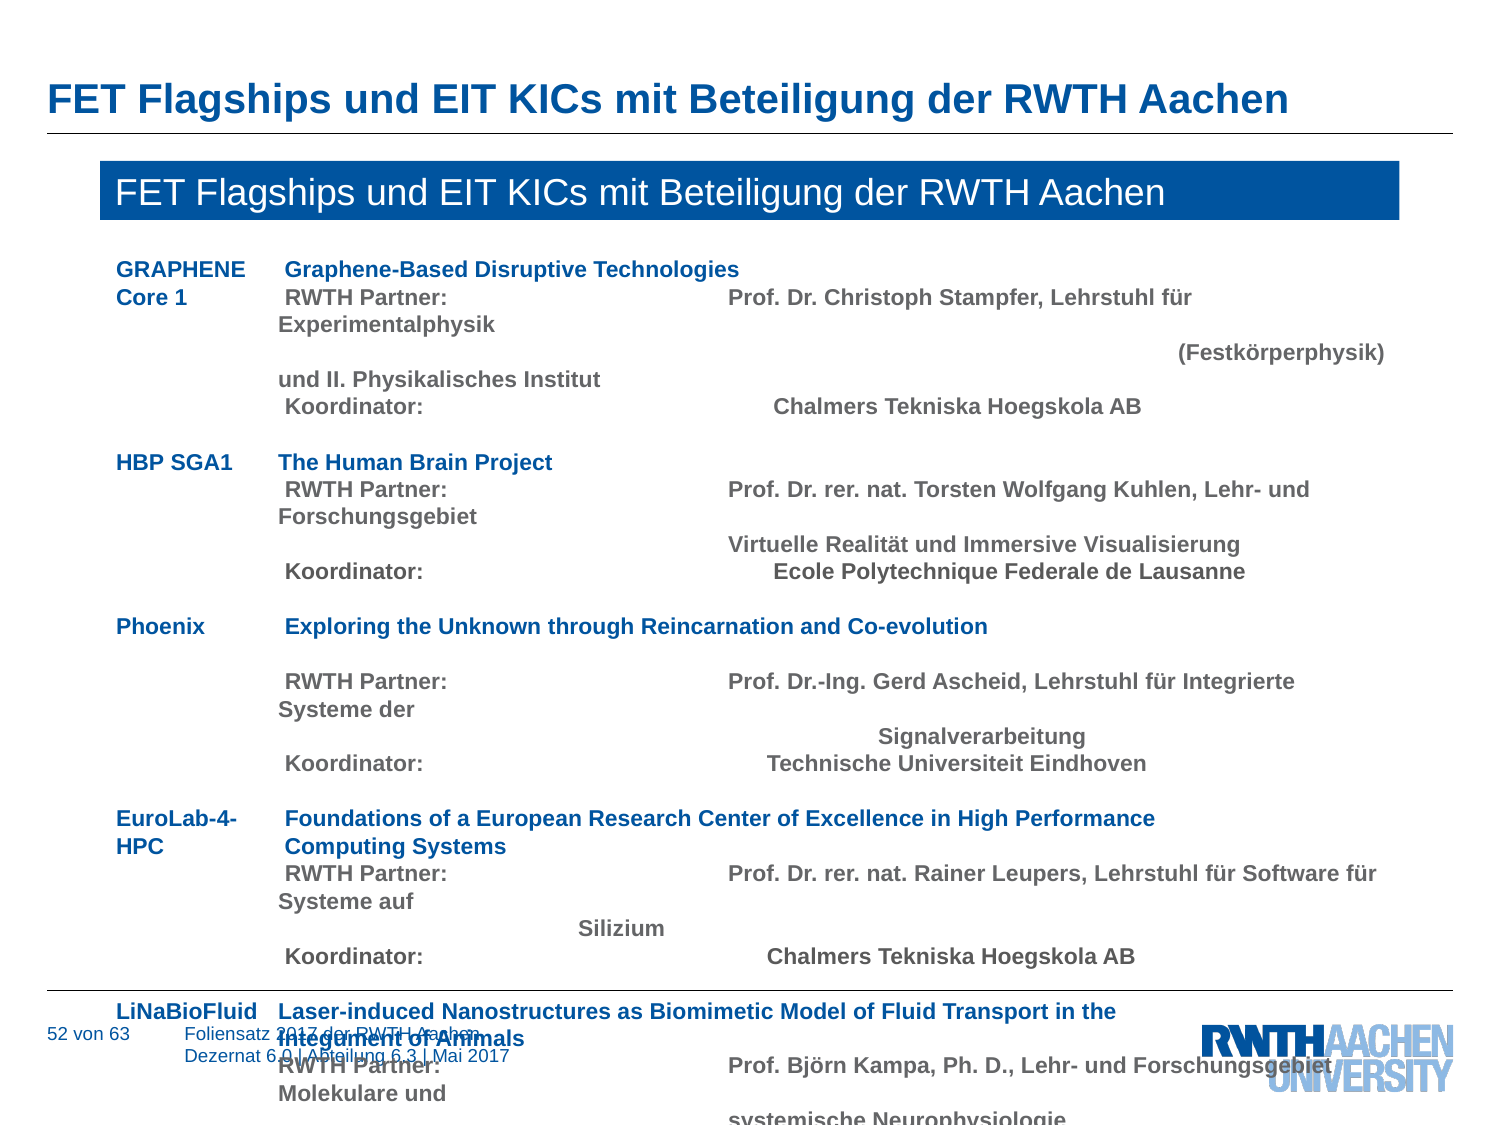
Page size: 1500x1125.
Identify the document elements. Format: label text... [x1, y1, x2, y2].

text_box FET Flagships und EIT KICs mit Beteiligung der RWTH Aachen [100, 160, 1400, 220]
title FET Flagships und EIT KICs mit Beteiligung der RWTH Aachen [47, 33, 1453, 123]
footer 52 von 63 [47, 1021, 168, 1087]
text_box GRAPHENE Graphene-Based Disruptive Technologies Core 1 RWTH Partner: Prof. Dr. Christoph Stampfer, Lehrstuhl für Experimentalphysik (Festkörperphysik) und II. Physikalisches Institut Koordinator: Chalmers Tekniska Hoegskola AB HBP SGA1 The Human Brain Project RWTH Partner: Prof. Dr. rer. nat. Torsten Wolfgang Kuhlen, Lehr- und Forschungsgebiet Virtuelle Realität und Immersive Visualisierung Koordinator: Ecole Polytechnique Federale de Lausanne Phoenix Exploring the Unknown through Reincarnation and Co-evolution RWTH Partner: Prof. Dr.-Ing. Gerd Ascheid, Lehrstuhl für Integrierte Systeme der Signalverarbeitung Koordinator: Technische Universiteit Eindhoven EuroLab-4- Foundations of a European Research Center of Excellence in High Performance HPC Computing Systems RWTH Partner: Prof. Dr. rer. nat. Rainer Leupers, Lehrstuhl für Software für Systeme auf Silizium Koordinator: Chalmers Tekniska Hoegskola AB LiNaBioFluid Laser-induced Nanostructures as Biomimetic Model of Fluid Transport in the Integument of Animals RWTH Partner: Prof. Björn Kampa, Ph. D., Lehr- und Forschungsgebiet Molekulare und systemische Neurophysiologie Koordinator: Foundation for Research and Technology Hellas [101, 219, 1401, 982]
picture [1181, 991, 1474, 1125]
